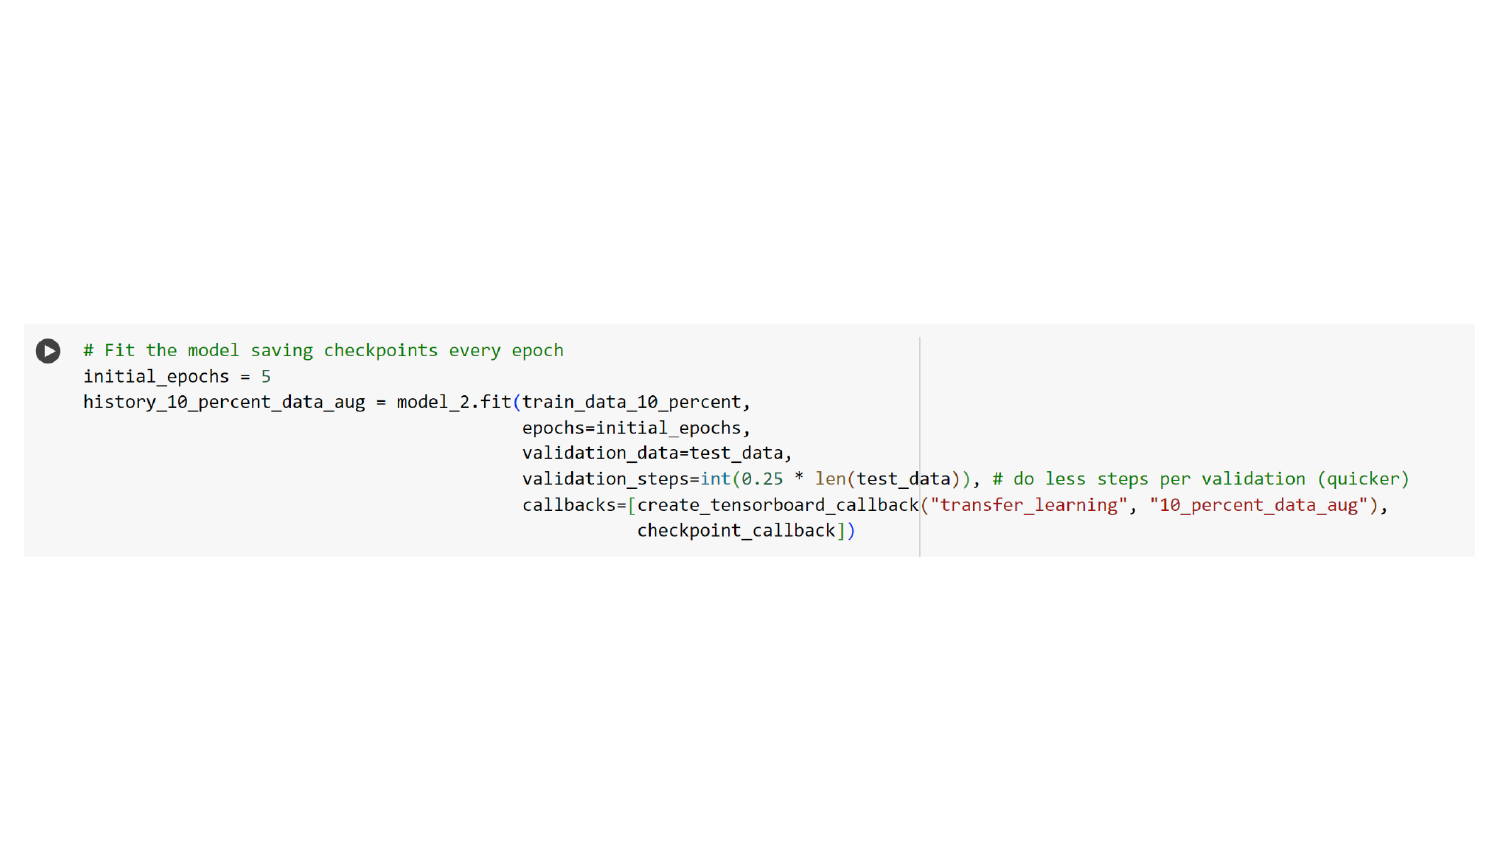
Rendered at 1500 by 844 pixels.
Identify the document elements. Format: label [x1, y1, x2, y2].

picture [24, 316, 1476, 559]
